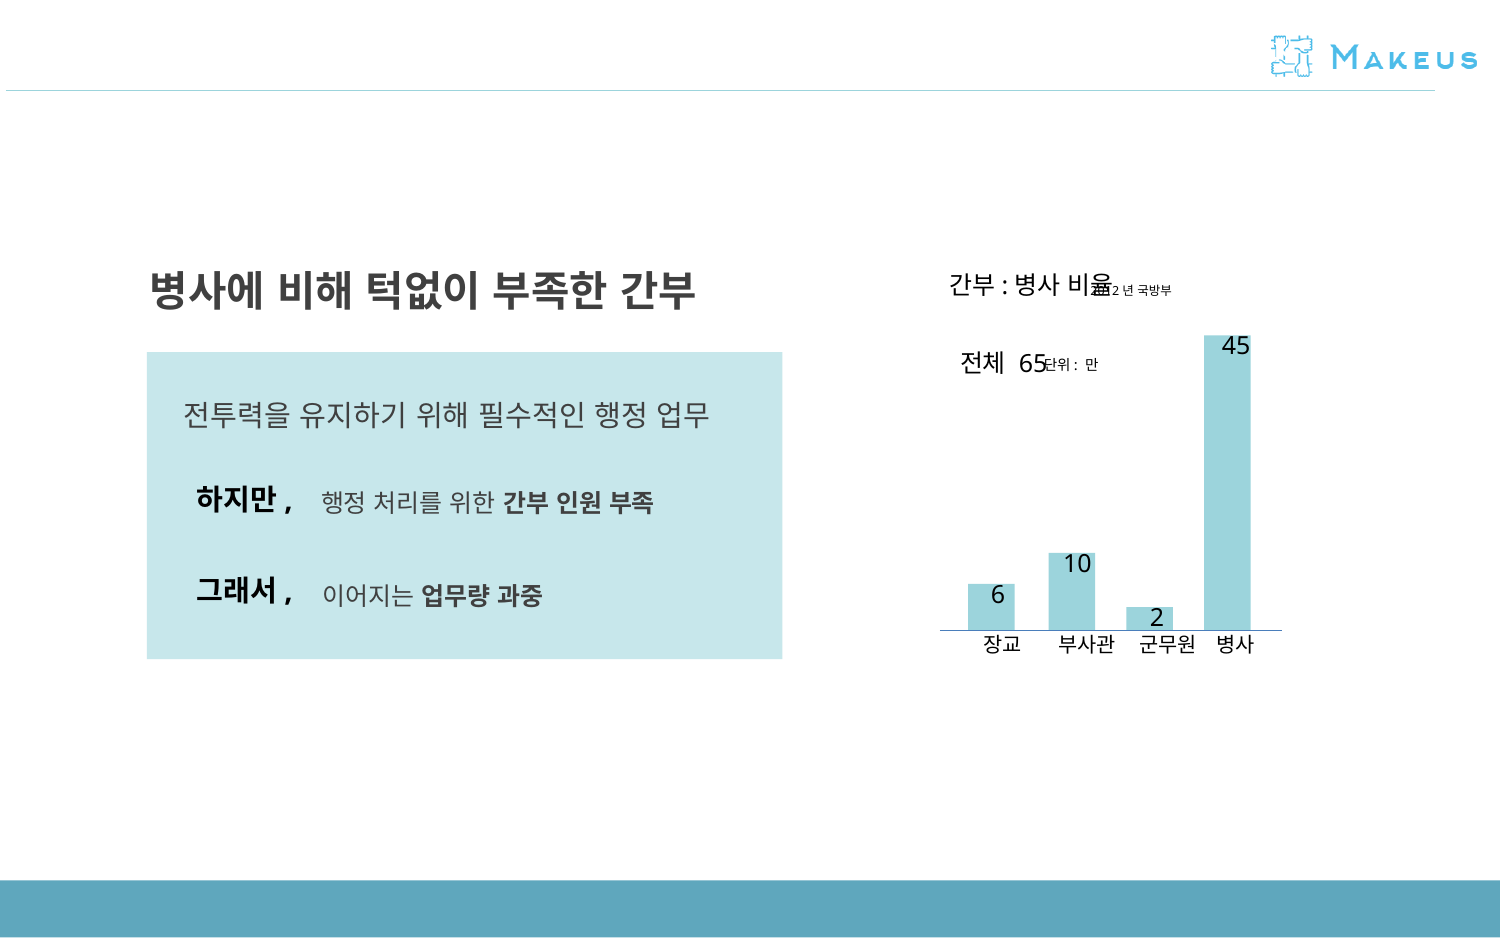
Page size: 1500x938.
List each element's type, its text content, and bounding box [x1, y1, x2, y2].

text_box 병사에 비해 턱없이 부족한 간부 [134, 257, 721, 323]
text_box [146, 351, 783, 660]
picture [1253, 2, 1500, 115]
text_box [0, 878, 1500, 938]
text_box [908, 262, 1282, 678]
